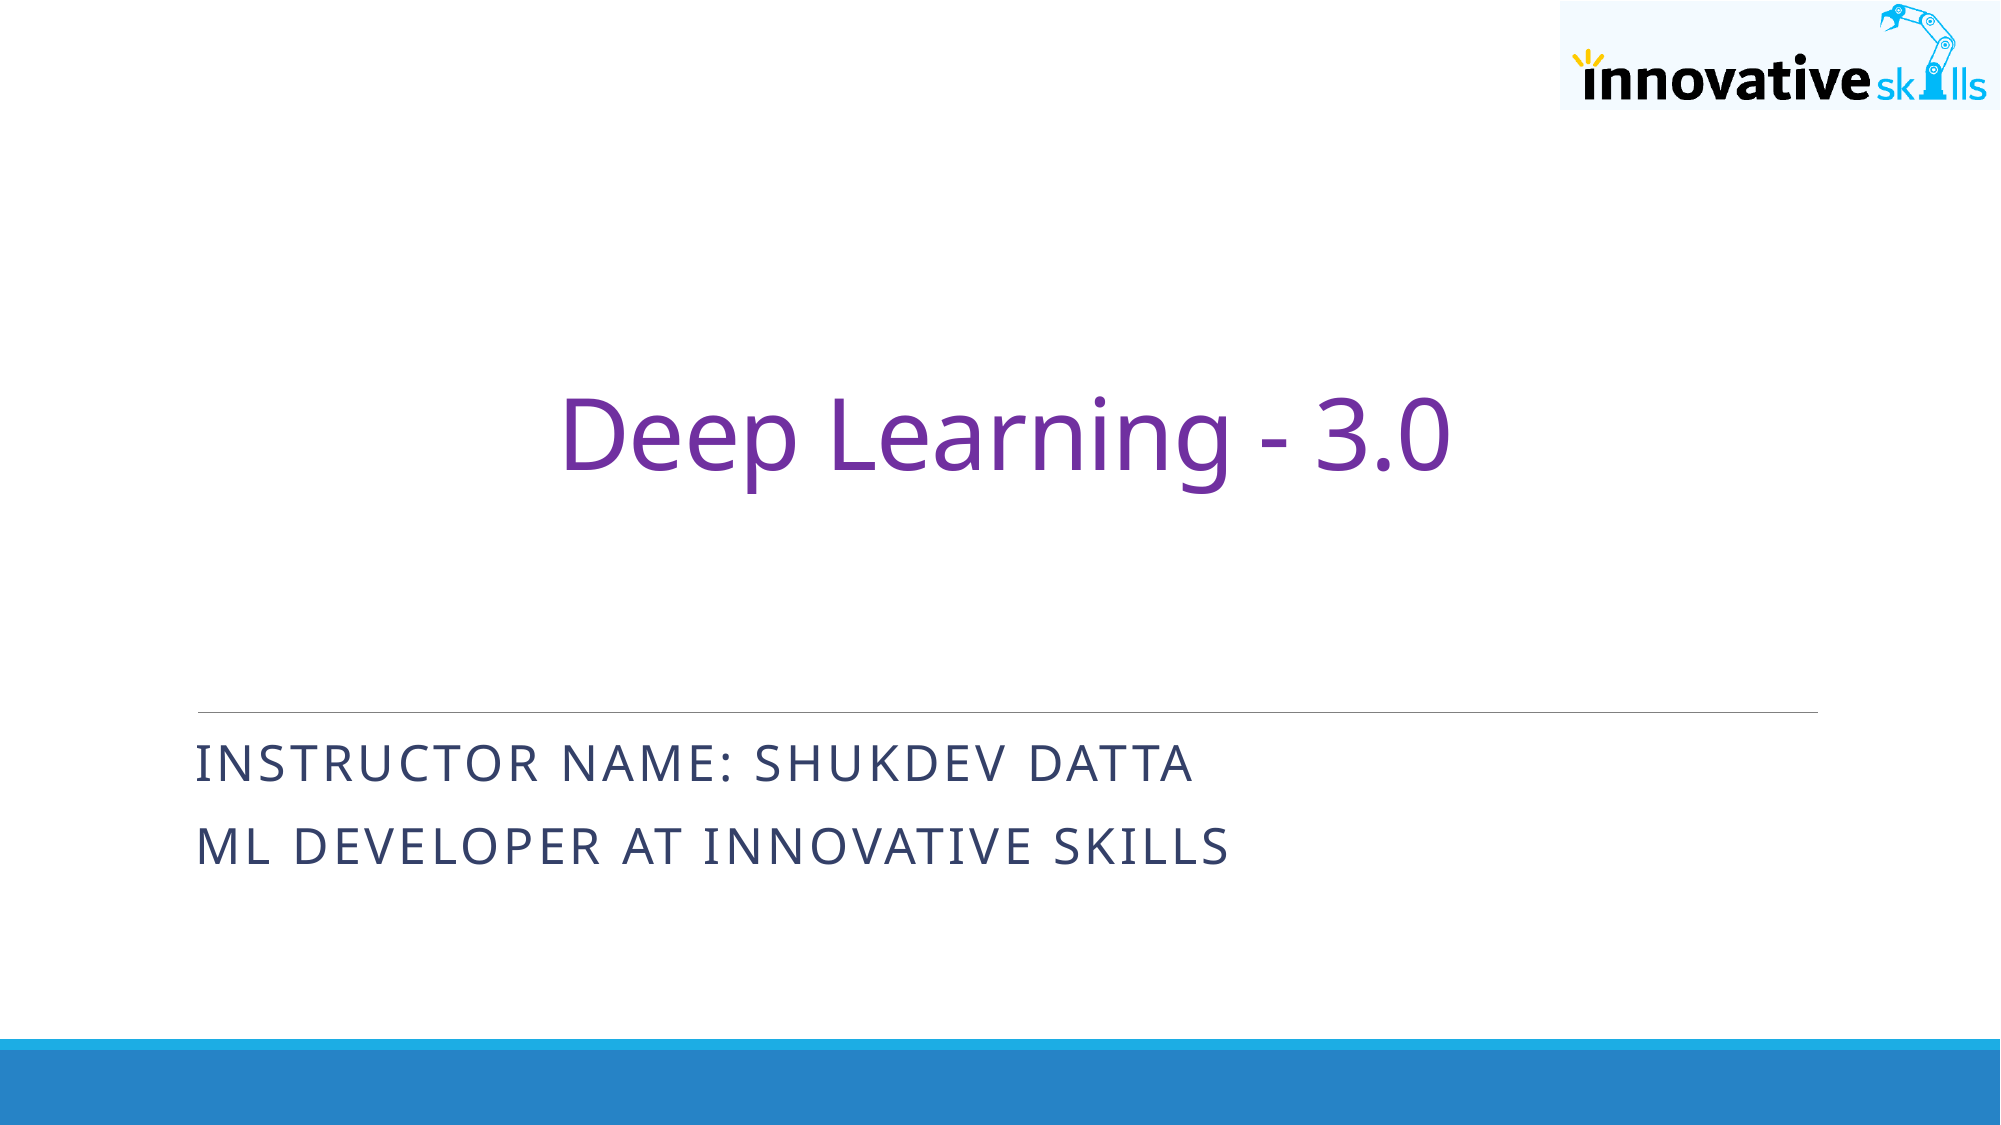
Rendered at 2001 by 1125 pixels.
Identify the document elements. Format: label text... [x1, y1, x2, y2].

subtitle Instructor name: Shukdev datta Ml developer at innovative skills [180, 730, 1831, 919]
title Deep Learning - 3.0 [180, 381, 1831, 498]
picture [1559, 0, 2000, 111]
